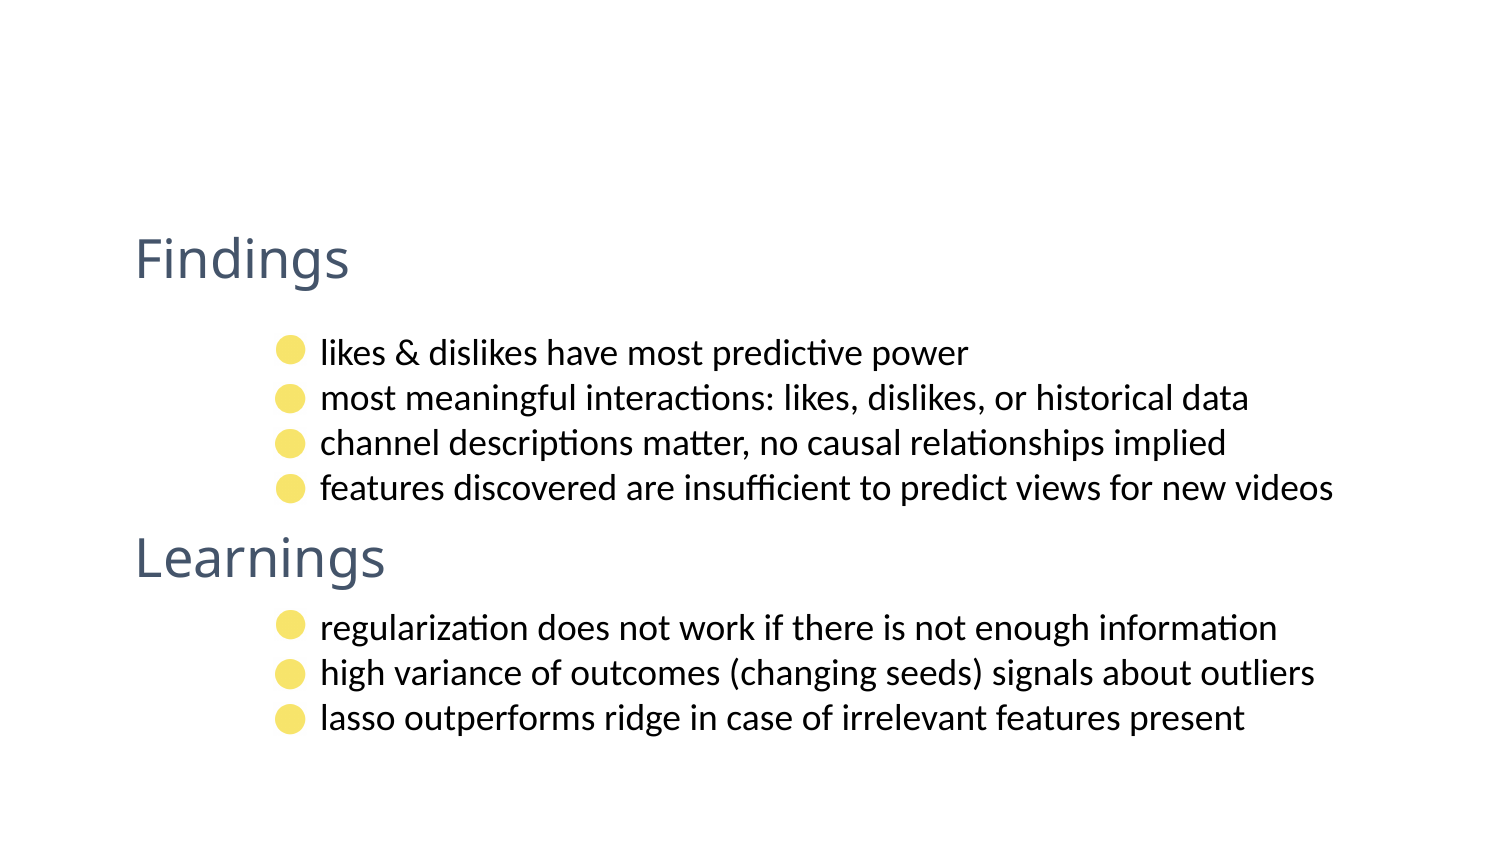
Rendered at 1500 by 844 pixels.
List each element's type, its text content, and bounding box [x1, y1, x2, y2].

picture [273, 702, 306, 736]
text_box likes & dislikes have most predictive power most meaningful interactions: likes, dislikes, or historical data channel descriptions matter, no causal relationships implied features discovered are insufficient to predict views for new videos [305, 320, 1481, 516]
picture [273, 657, 306, 691]
text_box Learnings [119, 515, 1381, 604]
text_box regularization does not work if there is not enough information high variance of outcomes (changing seeds) signals about outliers lasso outperforms ridge in case of irrelevant features present [305, 595, 1406, 746]
picture [274, 472, 307, 505]
picture [273, 427, 307, 460]
title Findings [119, 216, 1381, 305]
picture [273, 382, 307, 415]
picture [274, 608, 307, 641]
picture [274, 332, 307, 366]
